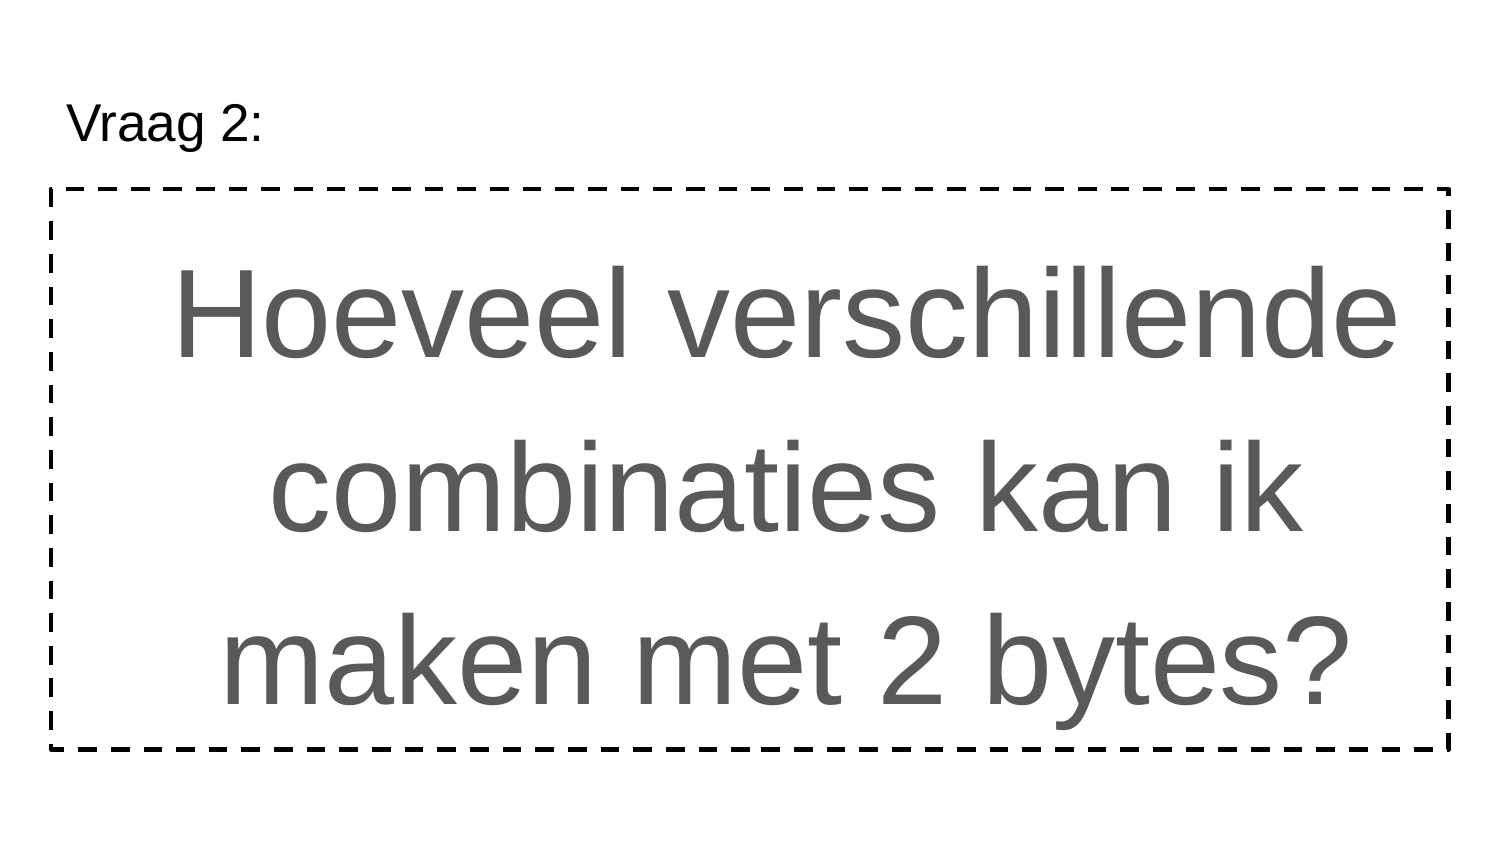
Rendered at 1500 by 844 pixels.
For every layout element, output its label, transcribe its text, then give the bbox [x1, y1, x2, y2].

title Vraag 2: [51, 72, 1449, 167]
list Hoeveel verschillende combinaties kan ik maken met 2 bytes? [51, 189, 1449, 750]
